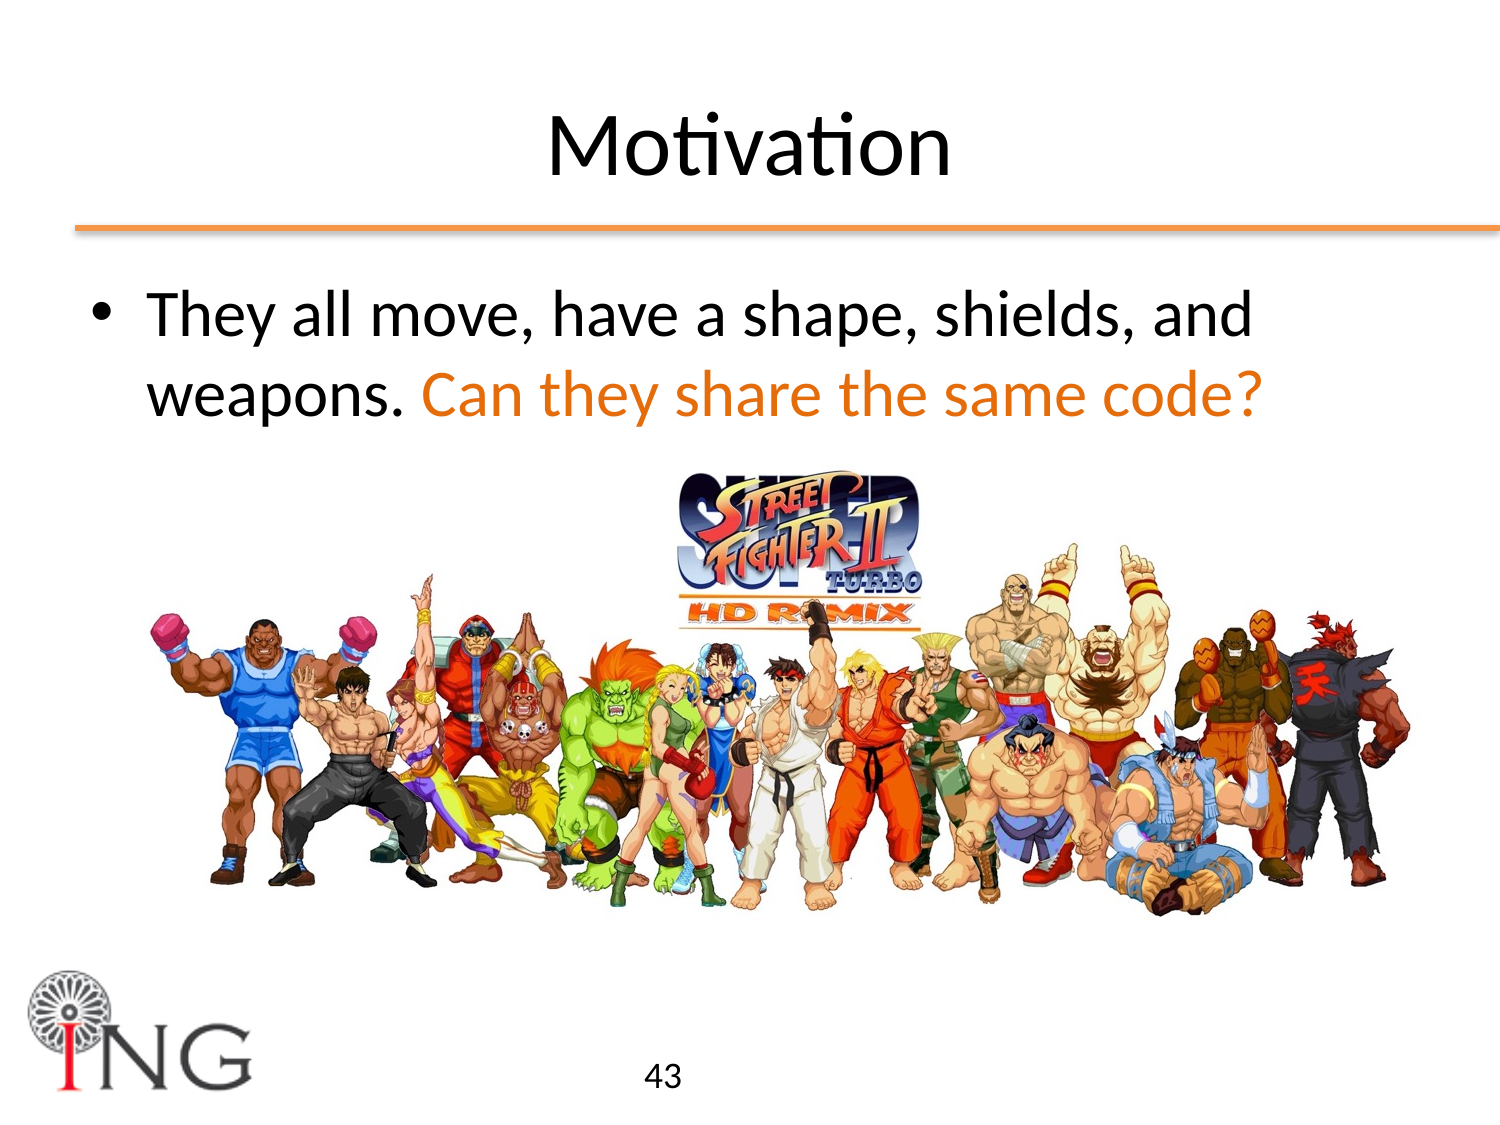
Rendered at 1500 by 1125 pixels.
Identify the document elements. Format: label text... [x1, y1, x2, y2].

picture [108, 457, 1483, 988]
title Motivation [75, 45, 1425, 233]
slide_number 43 [629, 1043, 1425, 1104]
list They all move, have a shape, shields, and weapons. Can they share the same code? [75, 262, 1425, 1005]
picture [3, 948, 281, 1124]
